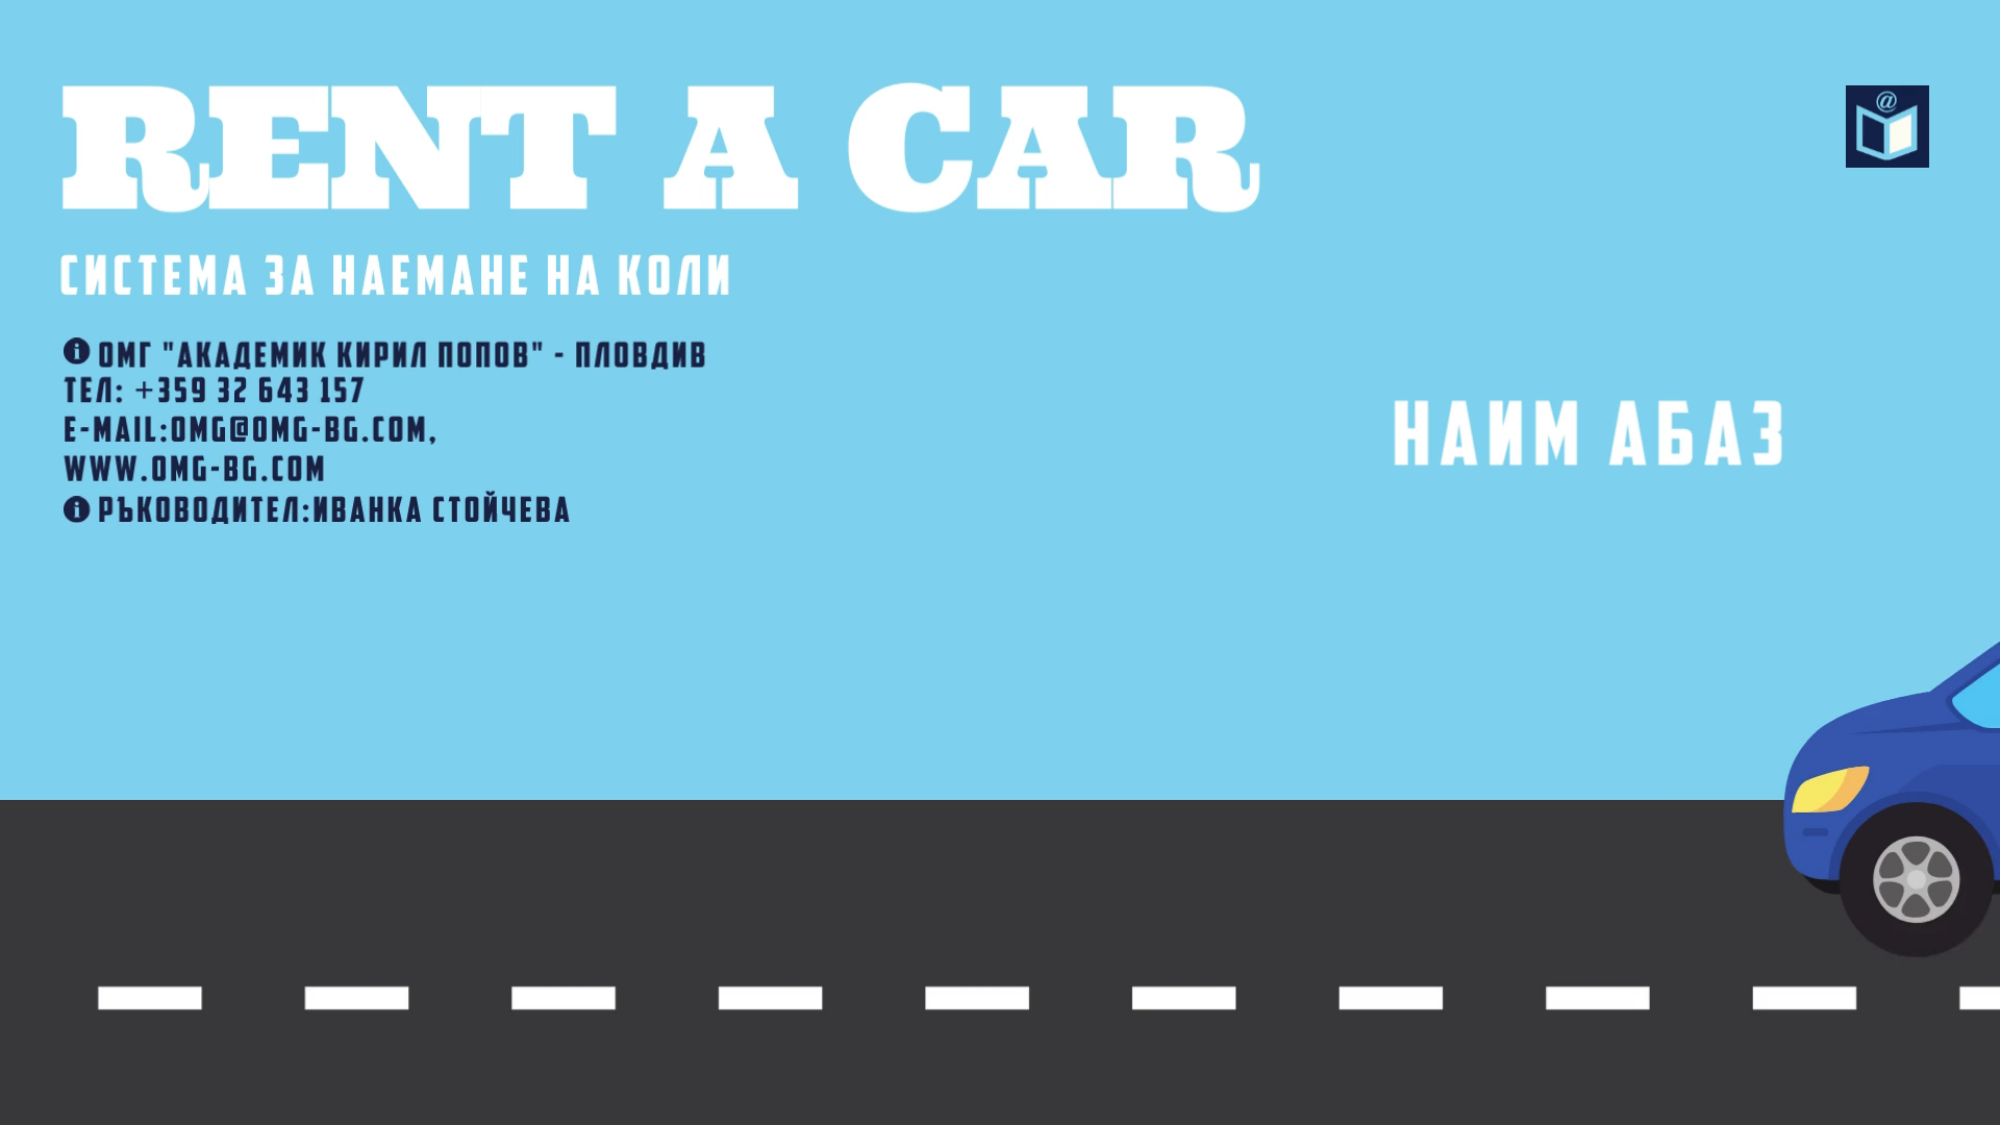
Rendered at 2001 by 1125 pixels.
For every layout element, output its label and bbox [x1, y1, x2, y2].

text_box [0, 0, 2000, 1125]
